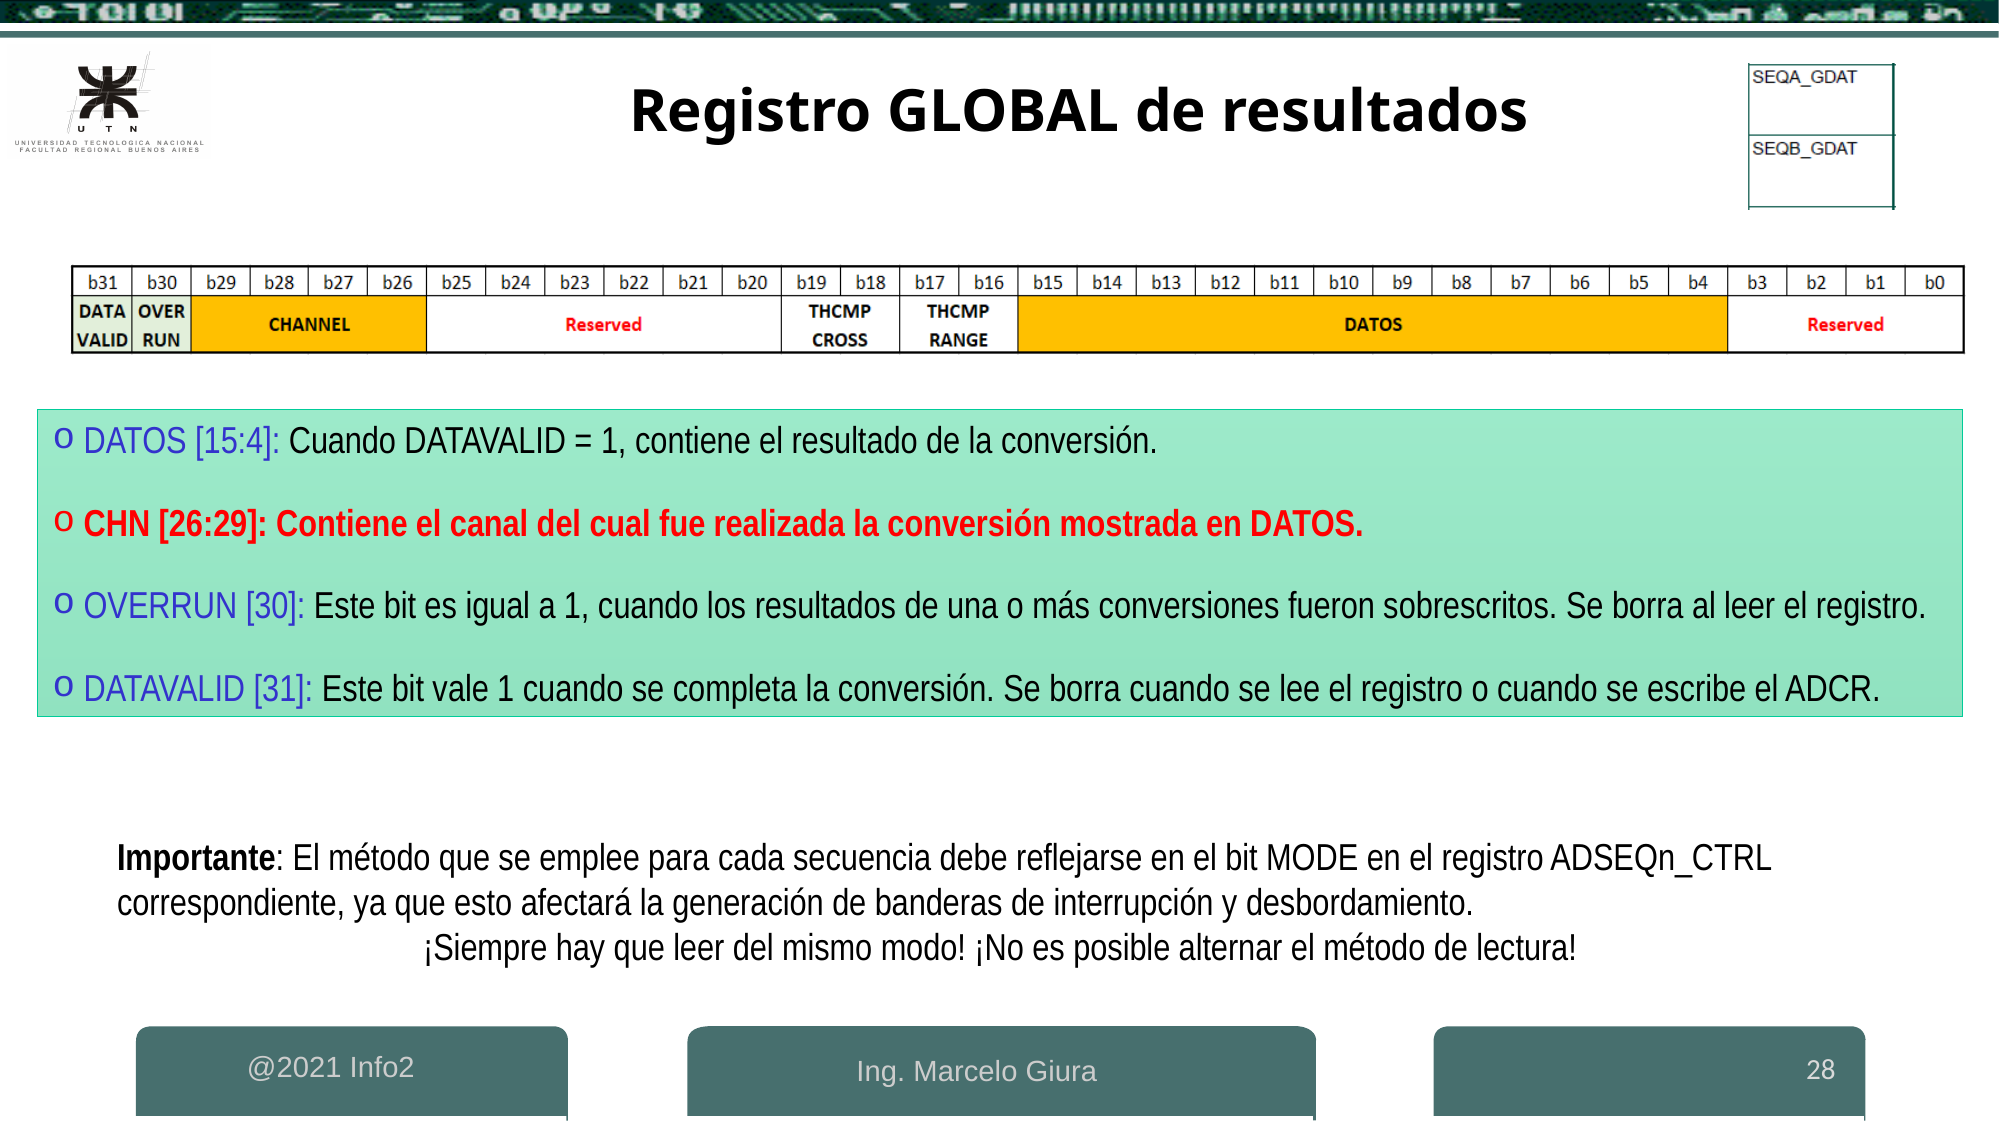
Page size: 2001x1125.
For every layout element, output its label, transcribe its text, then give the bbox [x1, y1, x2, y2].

picture [1432, 1116, 1864, 1124]
title Registro GLOBAL de resultados [526, 37, 1632, 179]
picture [70, 264, 1966, 355]
picture [7, 44, 211, 159]
picture [1747, 63, 1896, 210]
picture [684, 1116, 1313, 1124]
text_box Importante: El método que se emplee para cada secuencia debe reflejarse en el bit MODE en el registro ADSEQn_CTRL correspondiente, ya que esto afectará la generación de banderas de interrupción y desbordamiento. ¡Siempre hay que leer del mismo modo! ¡No es posible alternar el método de lectura! [102, 825, 1898, 976]
text_box @2021 Info2 [246, 1052, 454, 1103]
text_box Ing. Marcelo Giura [674, 1042, 1280, 1098]
text_box 28 [1791, 1037, 1853, 1098]
picture [134, 1116, 567, 1124]
text_box DATOS [15:4]: Cuando DATAVALID = 1, contiene el resultado de la conversión. CHN [26:29]: Contiene el canal del cual fue realizada la conversión mostrada en DATOS. OVERRUN [30]: Este bit es igual a 1, cuando los resultados de una o más conversiones fueron sobrescritos. Se borra al leer el registro. DATAVALID [31]: Este bit vale 1 cuando se completa la conversión. Se borra cuando se lee el registro o cuando se escribe el ADCR. [37, 409, 1963, 717]
picture [0, 0, 1999, 31]
